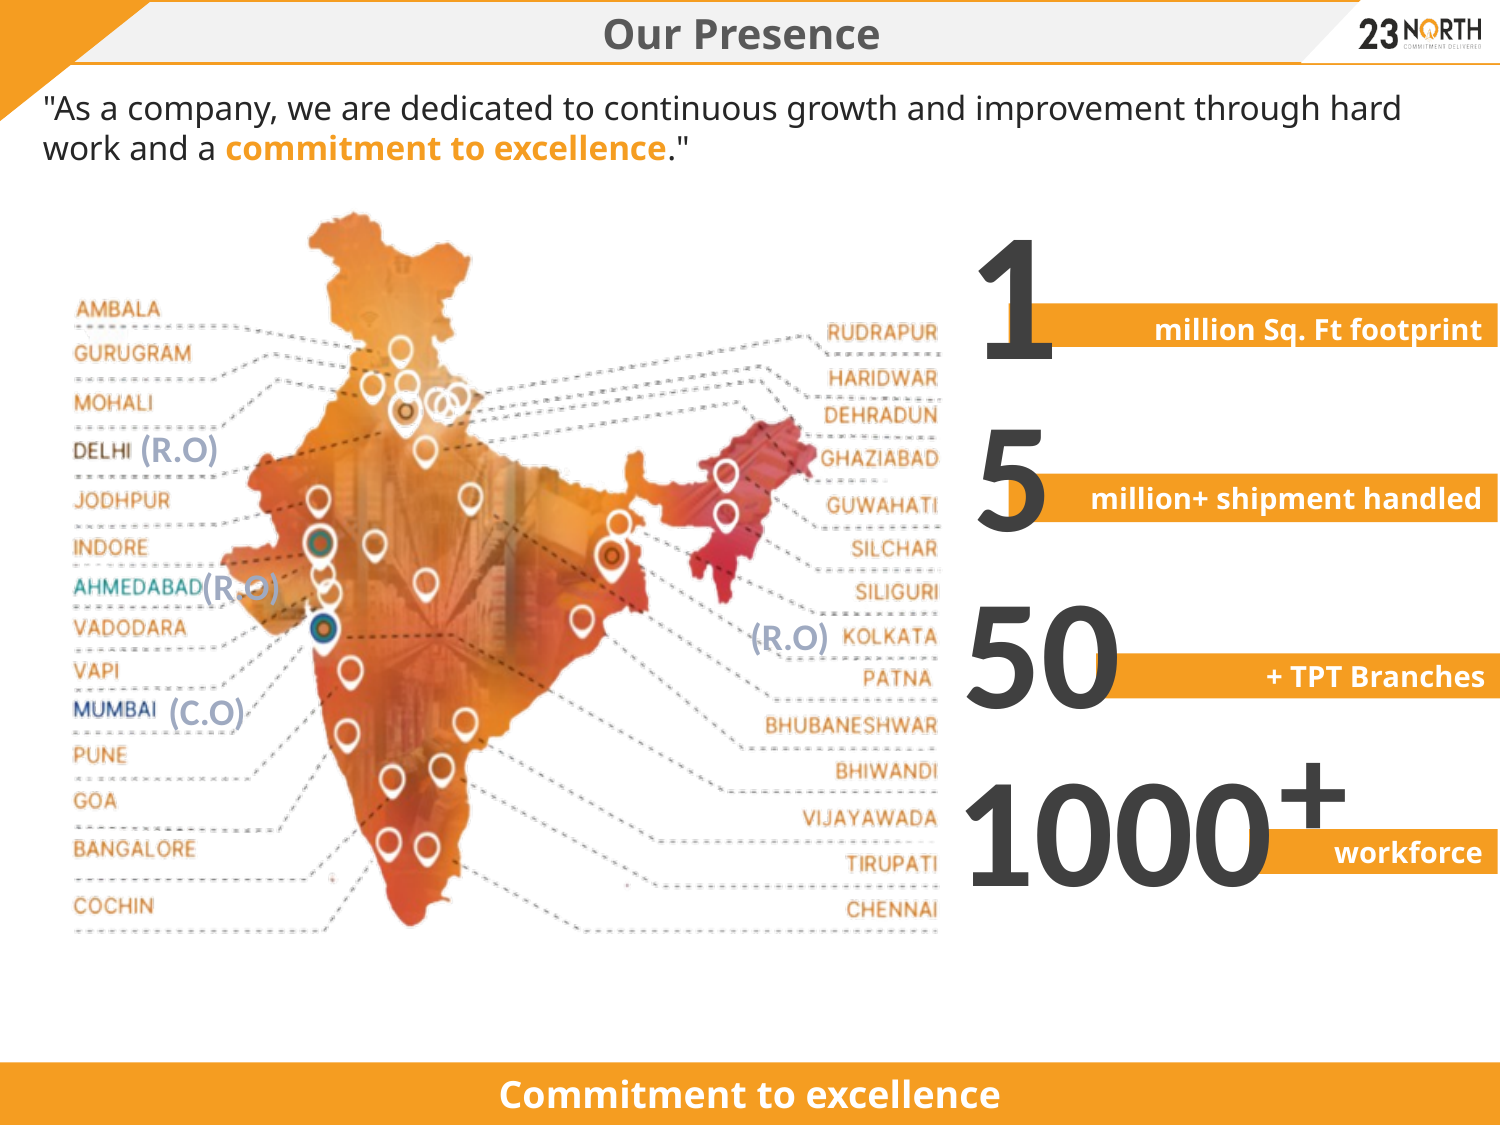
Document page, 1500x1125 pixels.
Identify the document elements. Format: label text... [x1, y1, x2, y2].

text_box [75, 0, 587, 64]
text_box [49, 170, 959, 957]
text_box + TPT Branches [1144, 652, 1500, 699]
text_box + [1263, 742, 1333, 827]
text_box 1 [959, 192, 1053, 381]
text_box 50 [959, 557, 1144, 734]
text_box Commitment to excellence [0, 1061, 1500, 1125]
text_box [913, 0, 1358, 64]
text_box million+ shipment handled [1038, 473, 1499, 523]
text_box workforce [1290, 828, 1499, 875]
text_box [1298, 0, 1500, 65]
text_box Our Presence [587, 0, 913, 65]
text_box 1000 [959, 734, 1290, 913]
text_box 5 [959, 379, 1038, 558]
text_box [0, 0, 154, 123]
picture [1358, 17, 1481, 49]
text_box million Sq. Ft footprint [1053, 302, 1499, 348]
text_box "As a company, we are dedicated to continuous growth and improvement through hard work and a commitment to excellence." [28, 80, 1471, 175]
